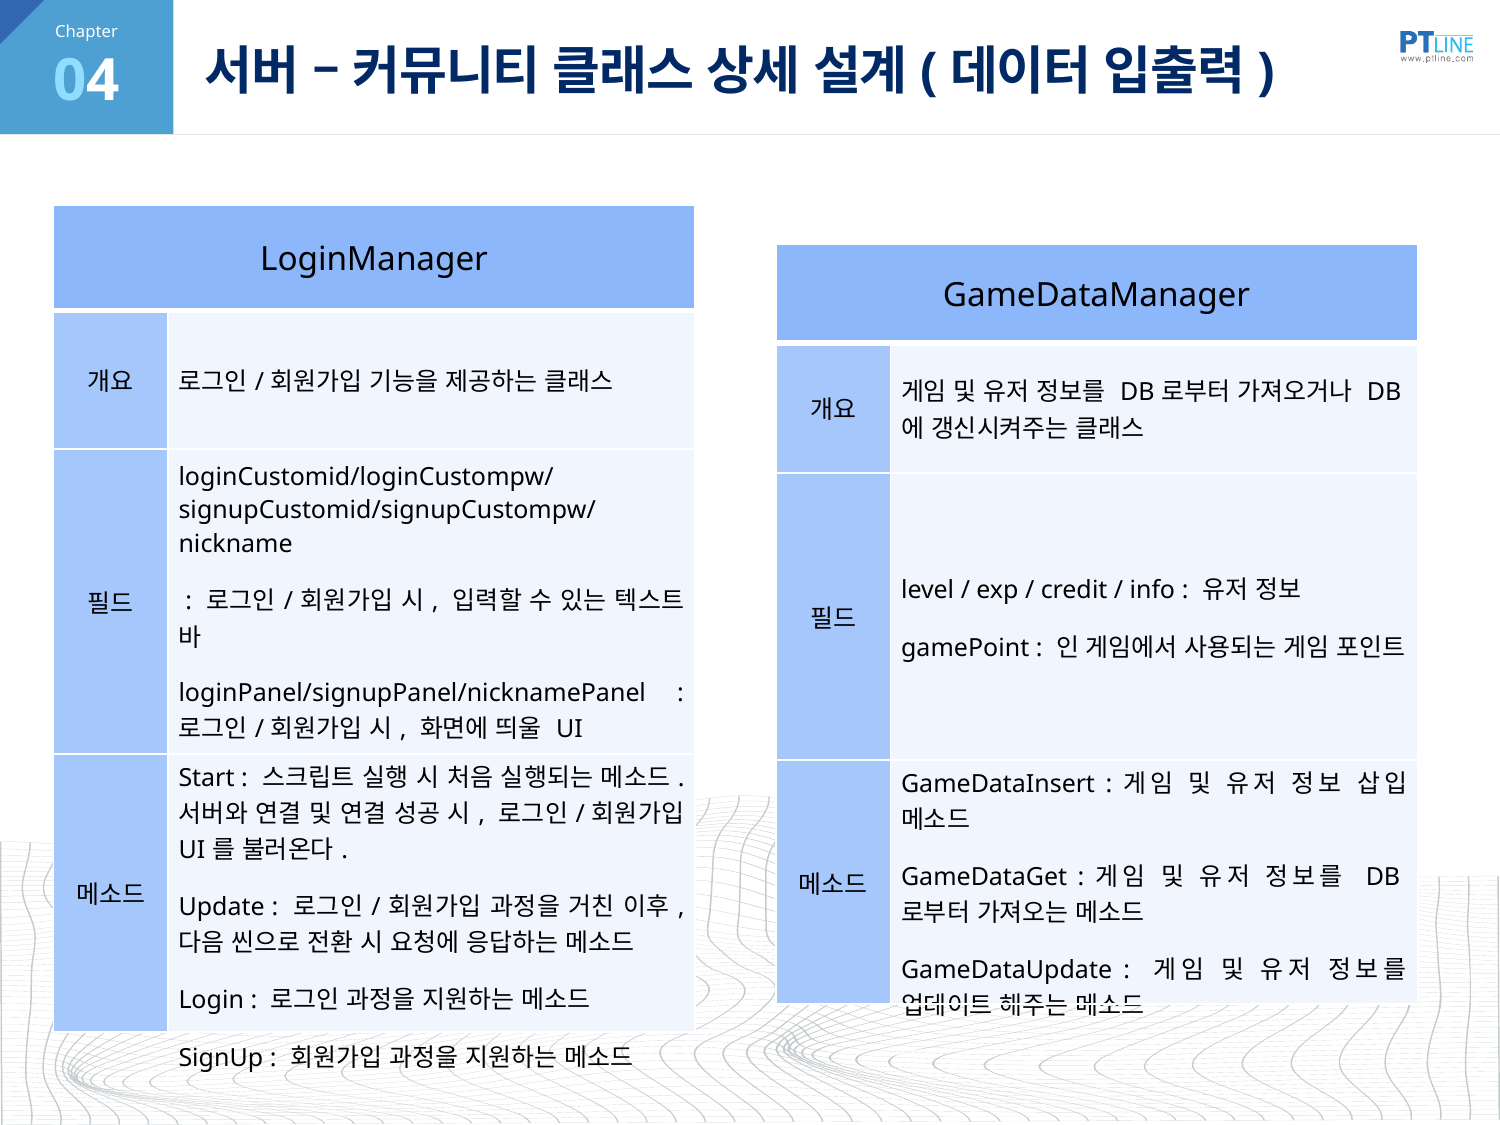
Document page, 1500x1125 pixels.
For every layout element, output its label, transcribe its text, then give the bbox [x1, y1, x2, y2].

table_cell 개요 [777, 346, 890, 472]
text_box 04 [22, 35, 151, 120]
table_header GameDataManager [777, 245, 1417, 340]
table_header LoginManager [54, 206, 694, 308]
table_cell 필드 [54, 450, 167, 753]
table_cell 게임 및 유저 정보를 DB로부터 가져오거나 DB에 갱신시켜주는 클래스 [891, 346, 1417, 472]
table_cell 메소드 [54, 755, 167, 1031]
table_cell 필드 [777, 474, 890, 759]
title 서버 – 커뮤니티 클래스 상세 설계(데이터 입출력) [189, 37, 1484, 125]
table_cell 개요 [54, 313, 167, 448]
table_cell 메소드 [777, 761, 890, 1003]
table_cell loginCustomid/loginCustompw/ signupCustomid/signupCustompw/ nickname : 로그인/회원가입 시, 입력할 수 있는 텍스트 바 loginPanel/signupPanel/nicknamePanel : 로그인/회원가입 시, 화면에 띄울 UI [169, 450, 694, 753]
table_cell GameDataInsert :게임 및 유저 정보 삽입 메소드 GameDataGet :게임 및 유저 정보를 DB로부터 가져오는 메소드 GameDataUpdate : 게임 및 유저 정보를 업데이트 해주는 메소드 [891, 761, 1417, 1003]
table_cell Start : 스크립트 실행 시 처음 실행되는 메소드. 서버와 연결 및 연결 성공 시, 로그인/회원가입 UI를 불러온다. Update : 로그인/회원가입 과정을 거친 이후, 다음 씬으로 전환 시 요청에 응답하는 메소드 Login : 로그인 과정을 지원하는 메소드 SignUp : 회원가입 과정을 지원하는 메소드 [169, 755, 694, 1031]
table_cell 로그인/회원가입 기능을 제공하는 클래스 [169, 313, 694, 448]
table_cell level / exp / credit / info : 유저 정보 gamePoint : 인 게임에서 사용되는 게임 포인트 [891, 474, 1417, 759]
